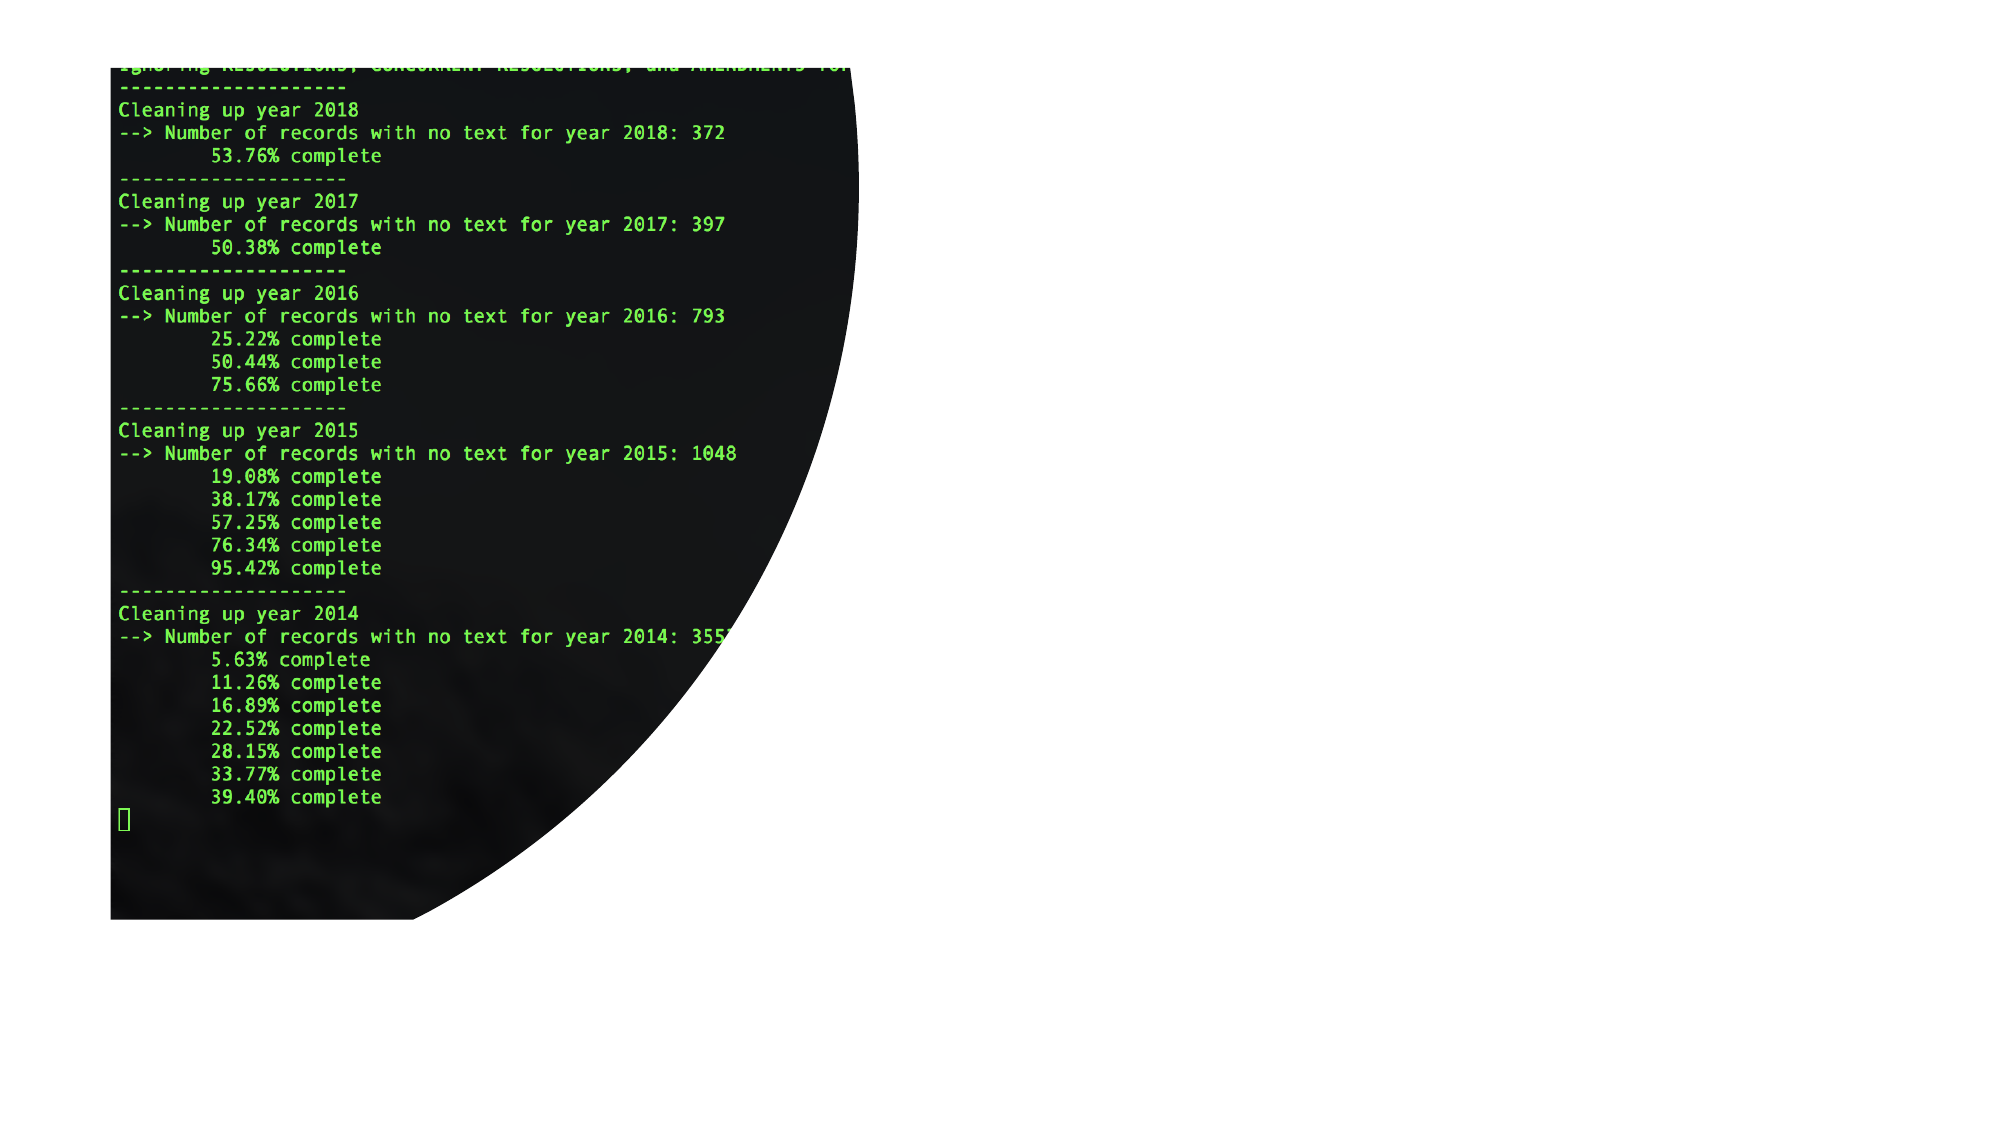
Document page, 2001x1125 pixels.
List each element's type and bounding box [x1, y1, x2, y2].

picture [110, 67, 859, 920]
